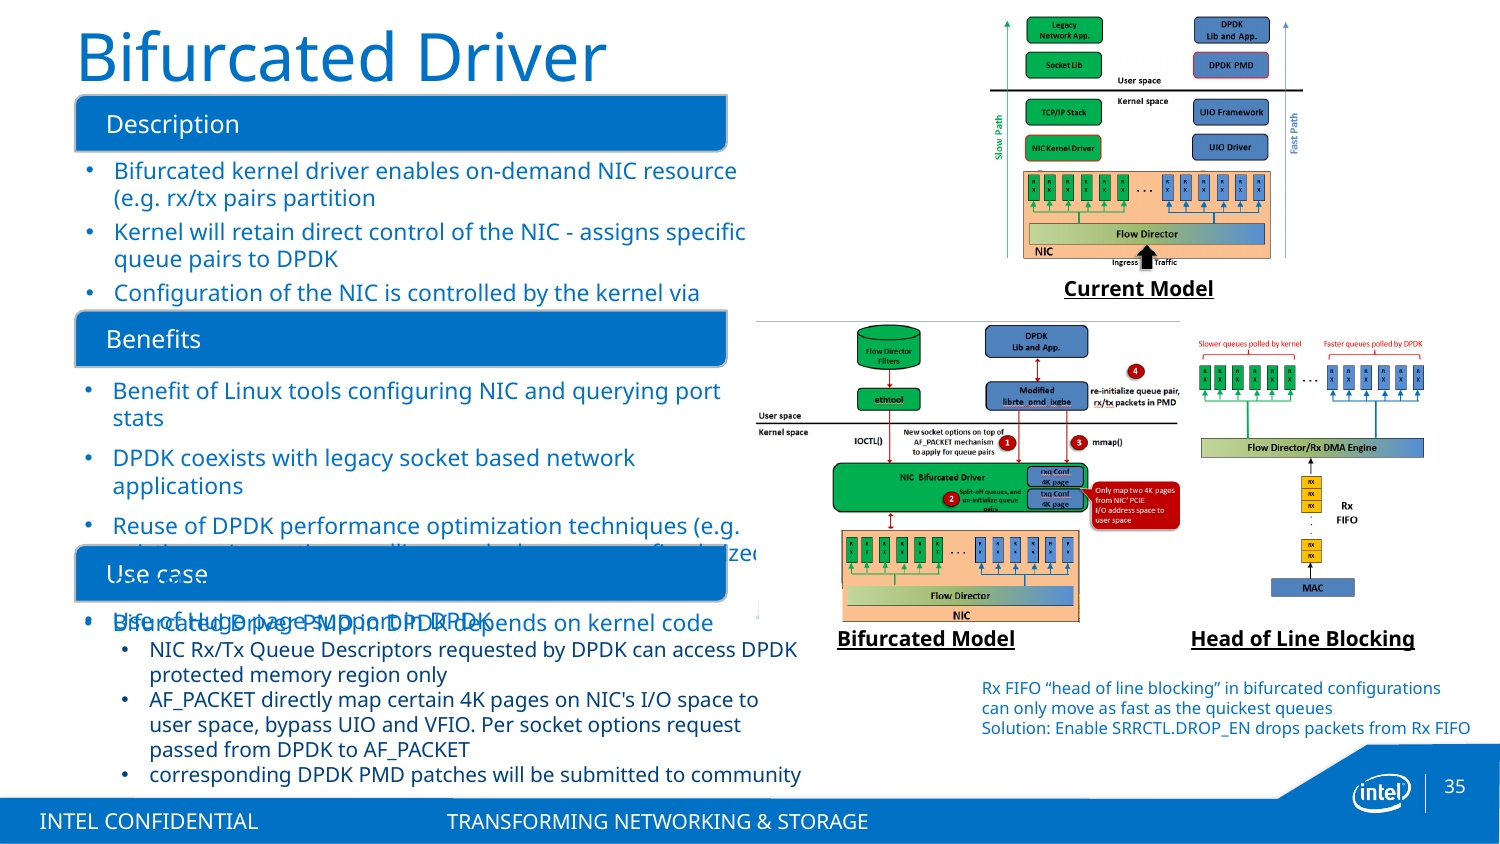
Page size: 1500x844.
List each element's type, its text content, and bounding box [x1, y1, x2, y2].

text_box Current Model [1015, 282, 1263, 301]
text_box Benefit of Linux tools configuring NIC and querying port stats DPDK coexists with legacy socket based network applications Reuse of DPDK performance optimization techniques (e.g. existing rx/tx routines, polling mode, huge page, fixed-sized packet buf) Use of Huge page support in DPDK [56, 376, 751, 488]
picture [756, 320, 1180, 623]
text_box Bifurcated kernel driver enables on-demand NIC resource (e.g. rx/tx pairs partition Kernel will retain direct control of the NIC - assigns specific queue pairs to DPDK Configuration of the NIC is controlled by the kernel via ethtool [57, 156, 757, 268]
text_box Bifurcated Model [802, 631, 1050, 651]
picture [1196, 338, 1426, 600]
text_box Bifurcated Driver PMD in DPDK depends on kernel code NIC Rx/Tx Queue Descriptors requested by DPDK can access DPDK protected memory region only AF_PACKET directly map certain 4K pages on NIC's I/O space to user space, bypass UIO and VFIO. Per socket options request passed from DPDK to AF_PACKET corresponding DPDK PMD patches will be submitted to community [56, 608, 802, 834]
text_box Rx FIFO “head of line blocking” in bifurcated configurations can only move as fast as the quickest queues Solution: Enable SRRCTL.DROP_EN drops packets from Rx FIFO [967, 670, 1497, 740]
slide_number INTEL CONFIDENTIAL [39, 808, 56, 834]
text_box Use case [75, 544, 727, 602]
text_box Head of Line Blocking [1179, 625, 1427, 651]
picture [1351, 770, 1412, 814]
text_box Description [75, 94, 727, 152]
picture [990, 16, 1304, 274]
title Bifurcated Driver [75, 2, 1425, 108]
text_box Benefits [75, 310, 727, 368]
